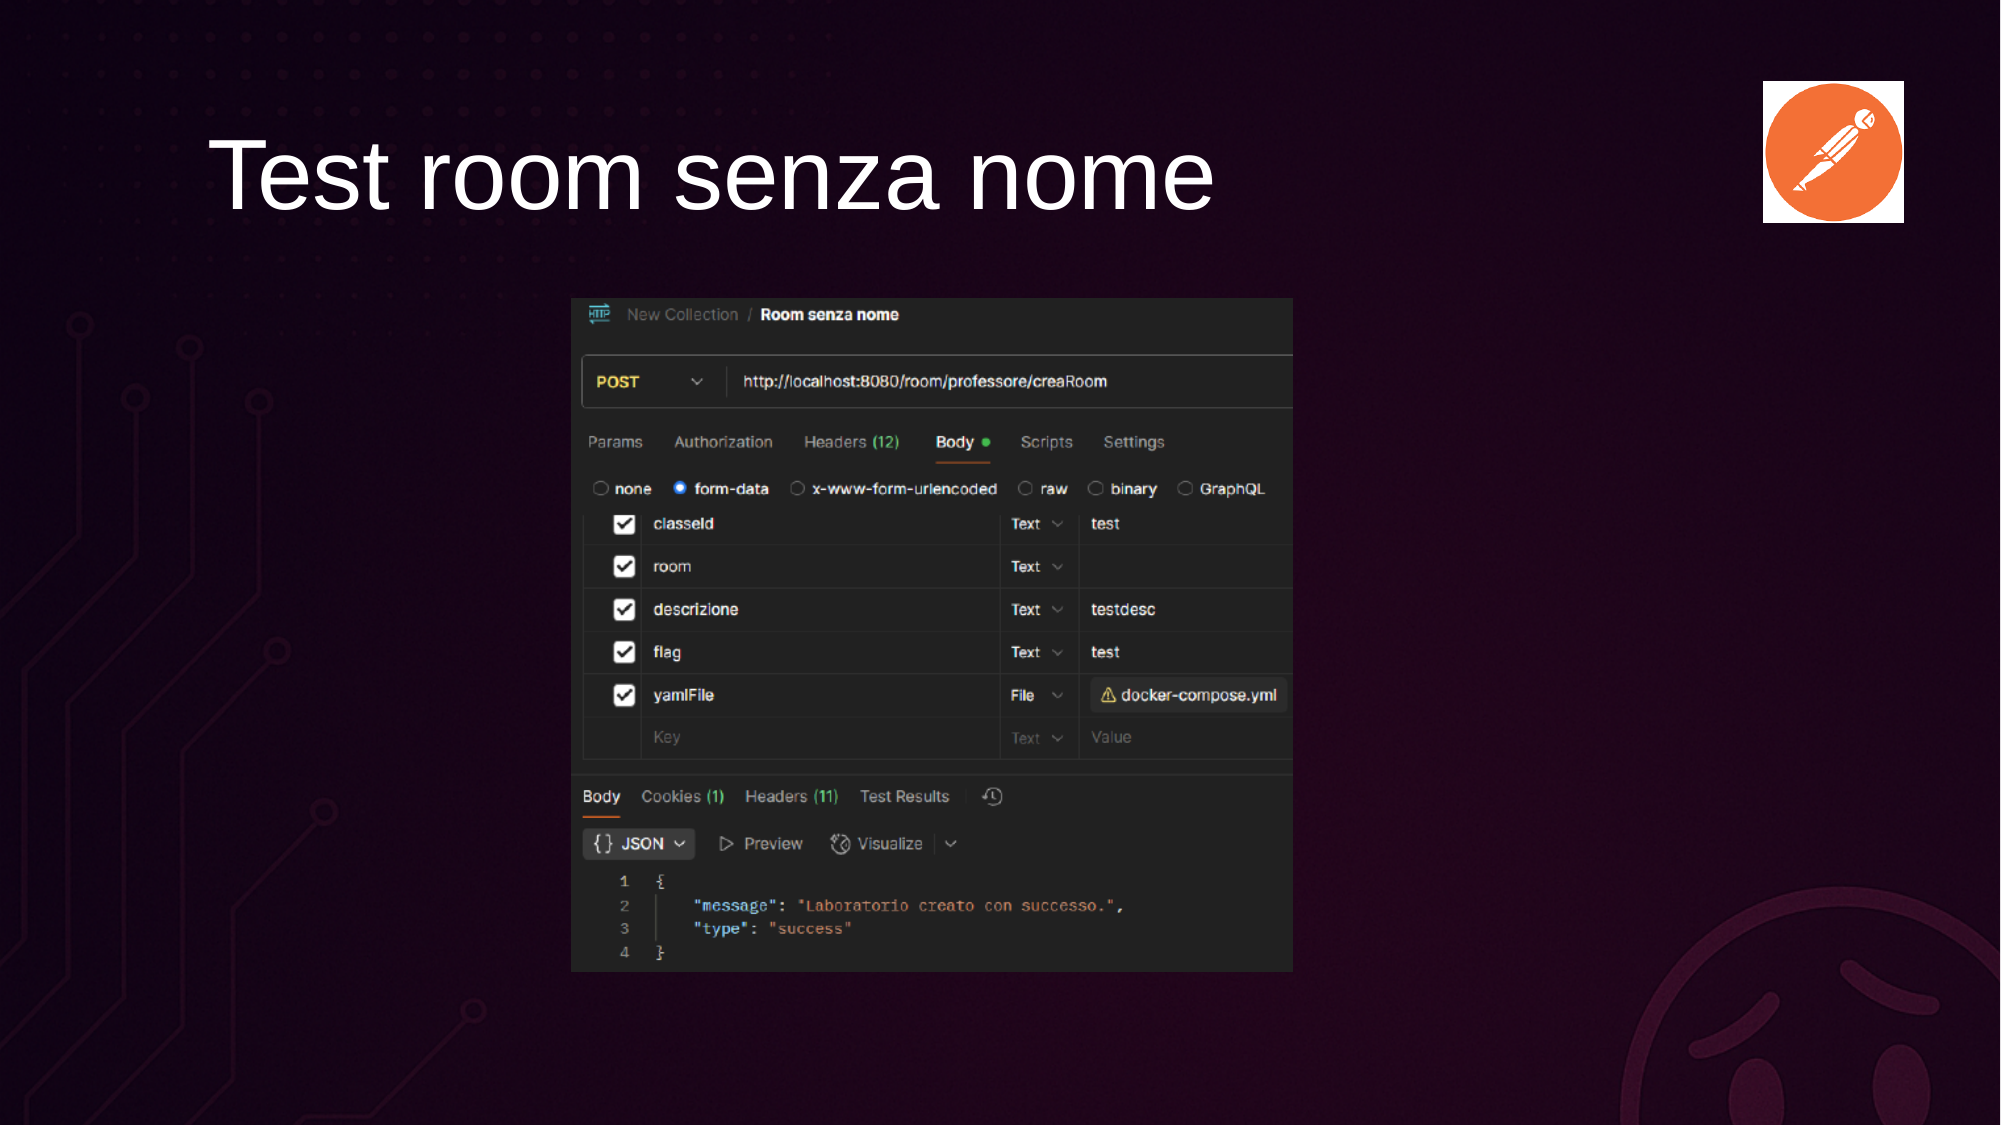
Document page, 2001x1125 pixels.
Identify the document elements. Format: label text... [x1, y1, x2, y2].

text_box Test room senza nome [192, 102, 1331, 238]
picture [0, 0, 2001, 1125]
